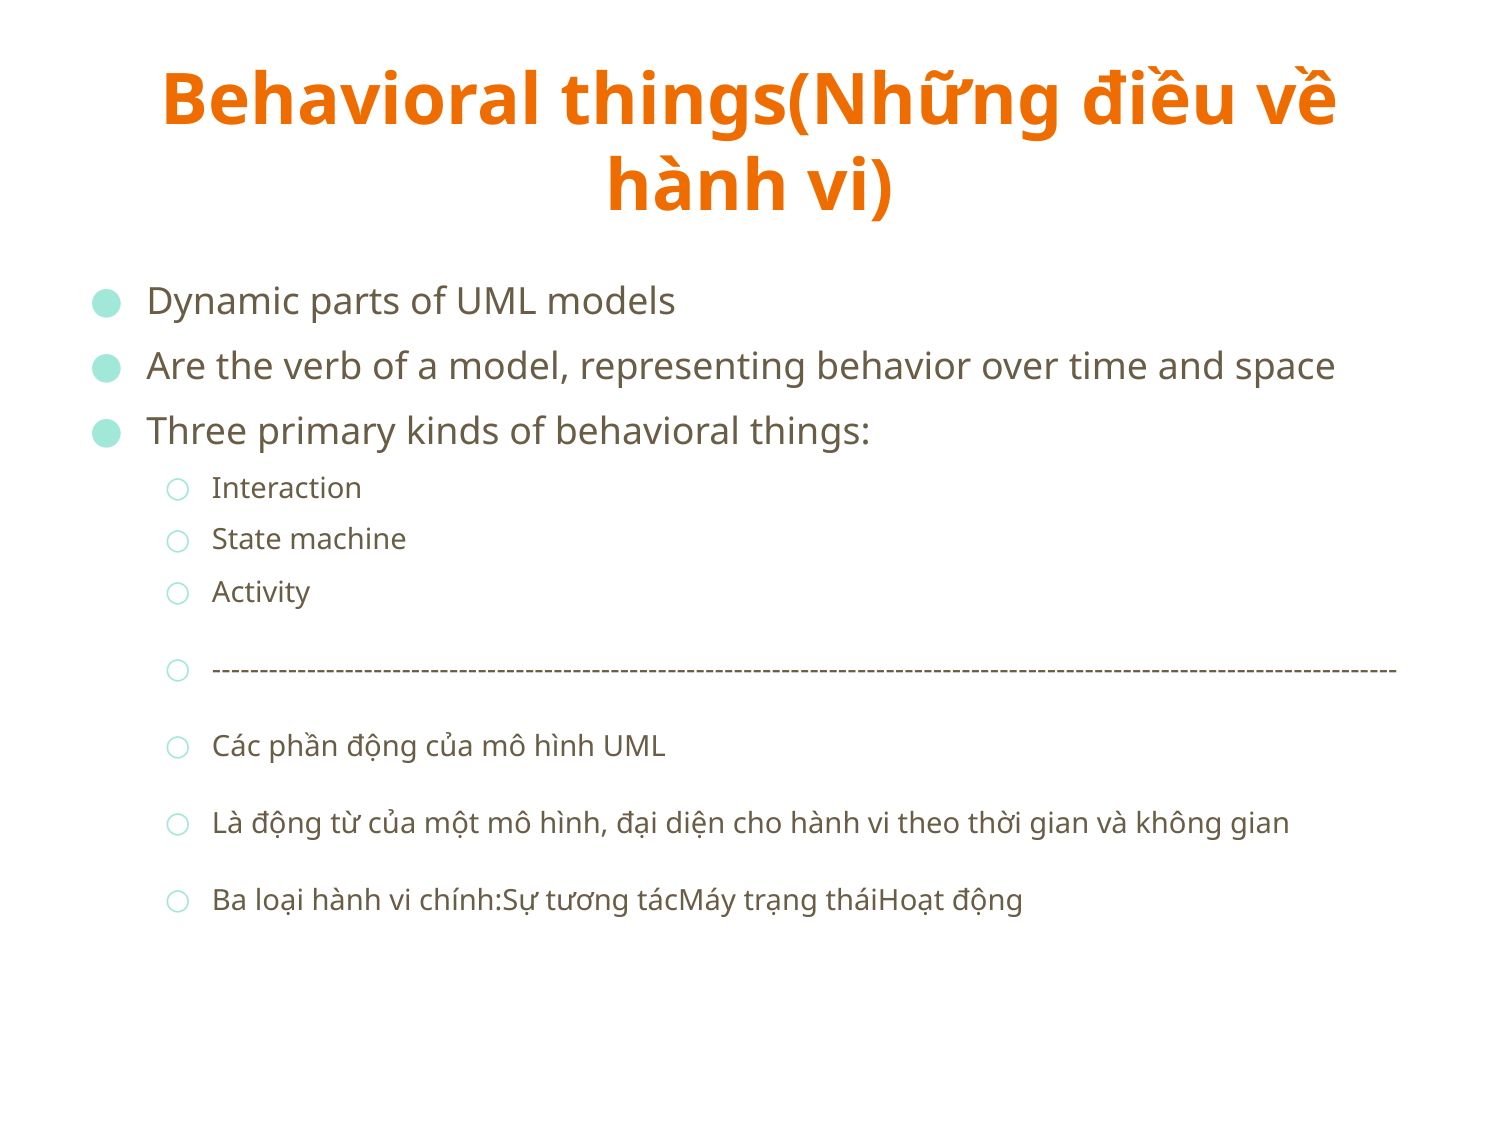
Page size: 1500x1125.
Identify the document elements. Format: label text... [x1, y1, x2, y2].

title Behavioral things(Những điều về hành vi) [75, 45, 1425, 233]
list Dynamic parts of UML models Are the verb of a model, representing behavior over time and space Three primary kinds of behavioral things: Interaction State machine Activity ----------------------------------------------------------------------------------------------------------------------------- Các phần động của mô hình UML Là động từ của một mô hình, đại diện cho hành vi theo thời gian và không gian Ba loại hành vi chính:Sự tương tácMáy trạng tháiHoạt động [75, 262, 1425, 1005]
